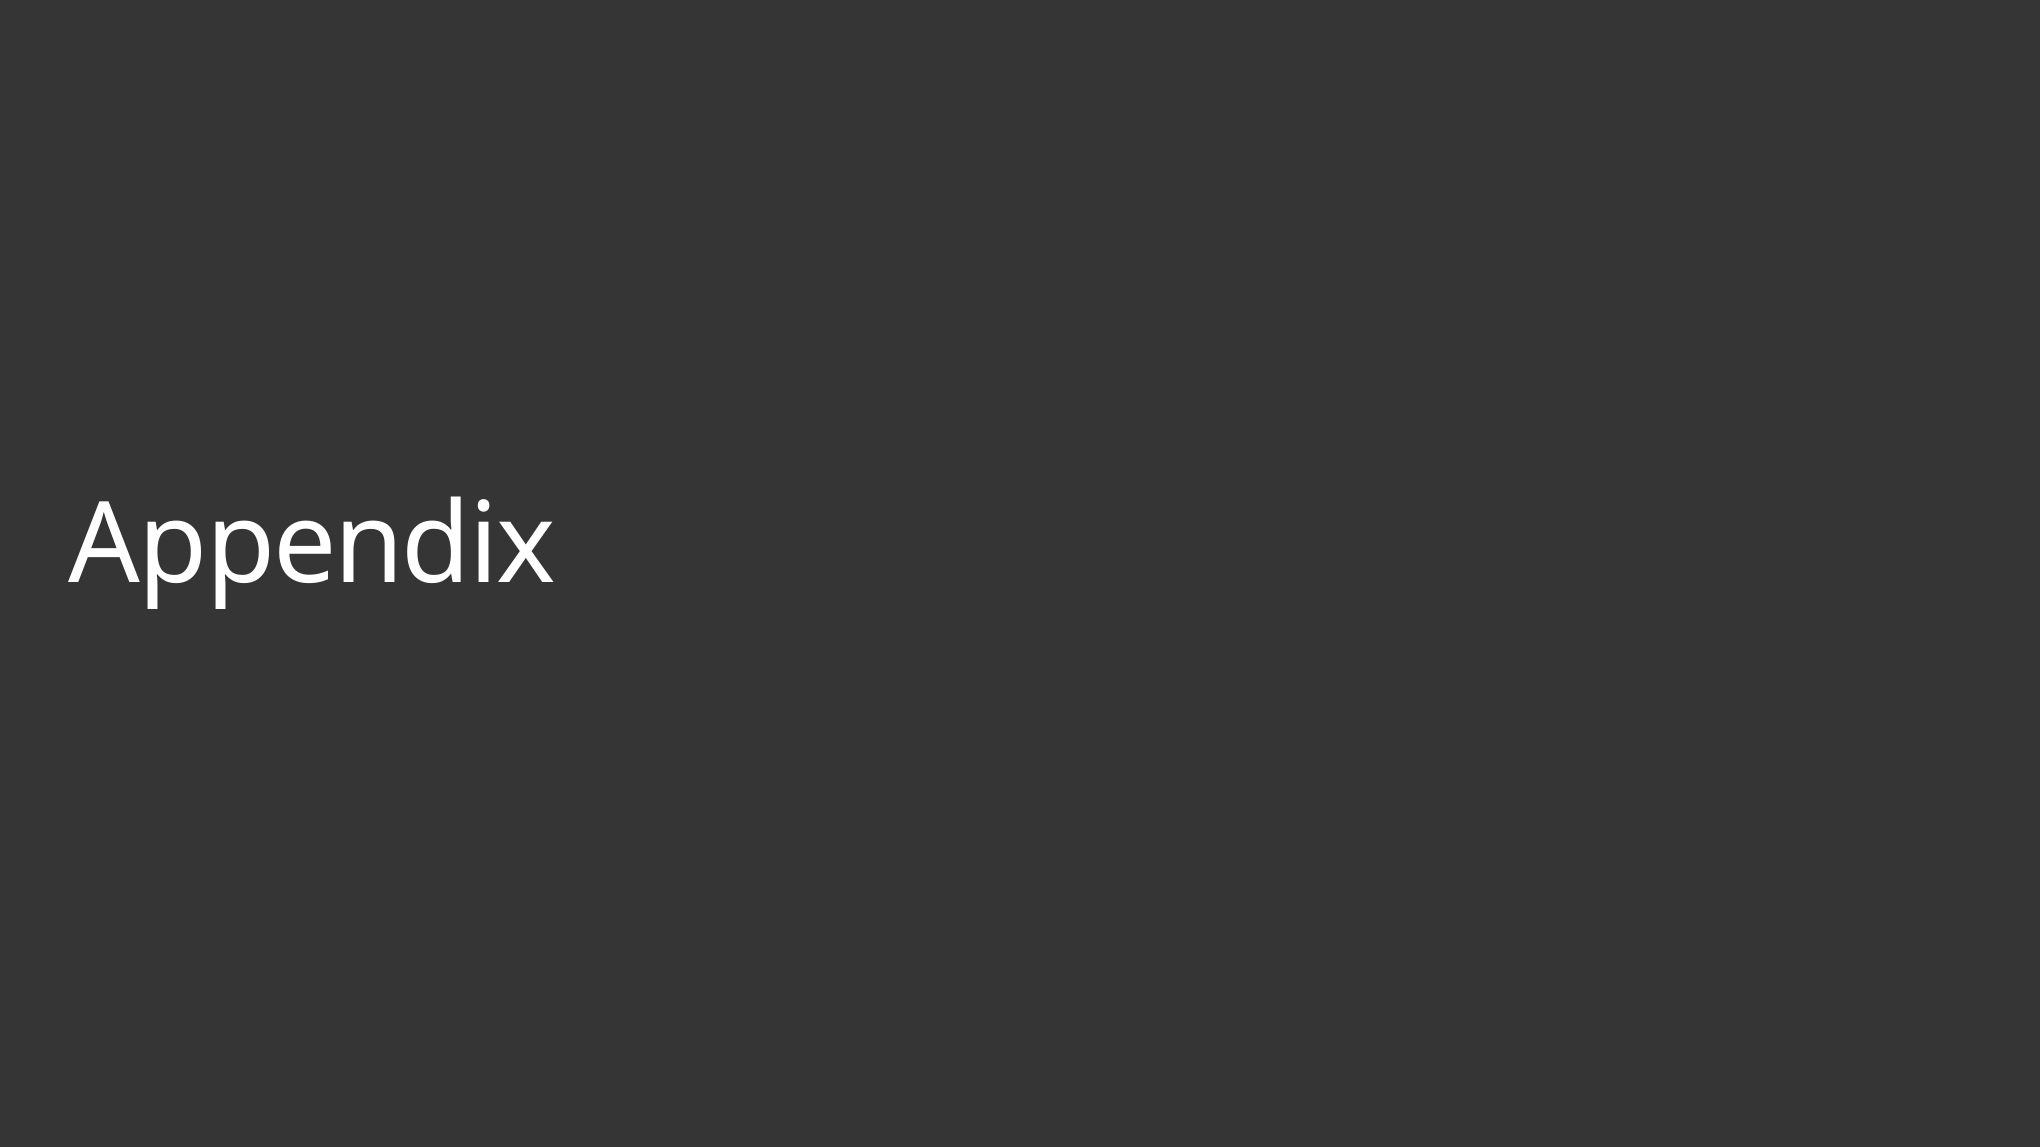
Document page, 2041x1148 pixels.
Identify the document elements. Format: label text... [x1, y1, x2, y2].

text_box Appendix [45, 470, 1695, 623]
